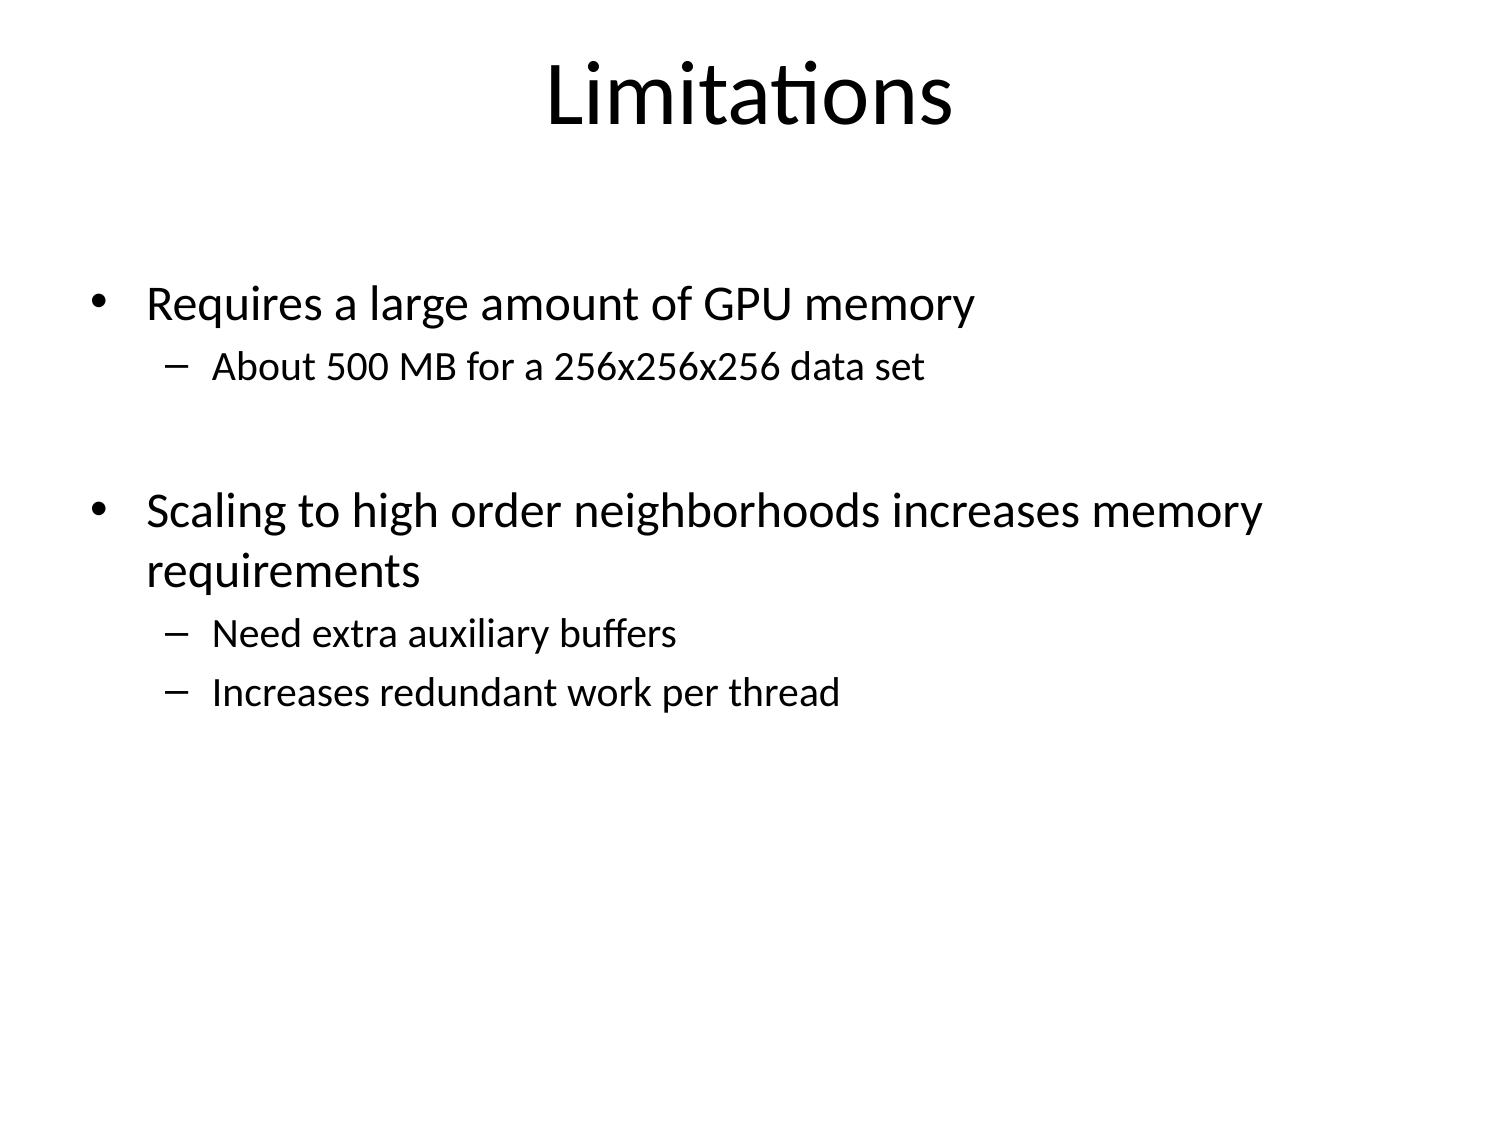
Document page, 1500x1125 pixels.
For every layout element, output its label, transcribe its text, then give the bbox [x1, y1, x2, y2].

title Limitations [74, 0, 1426, 177]
list Requires a large amount of GPU memory About 500 MB for a 256x256x256 data set Scaling to high order neighborhoods increases memory requirements Need extra auxiliary buffers Increases redundant work per thread [74, 262, 1426, 1006]
